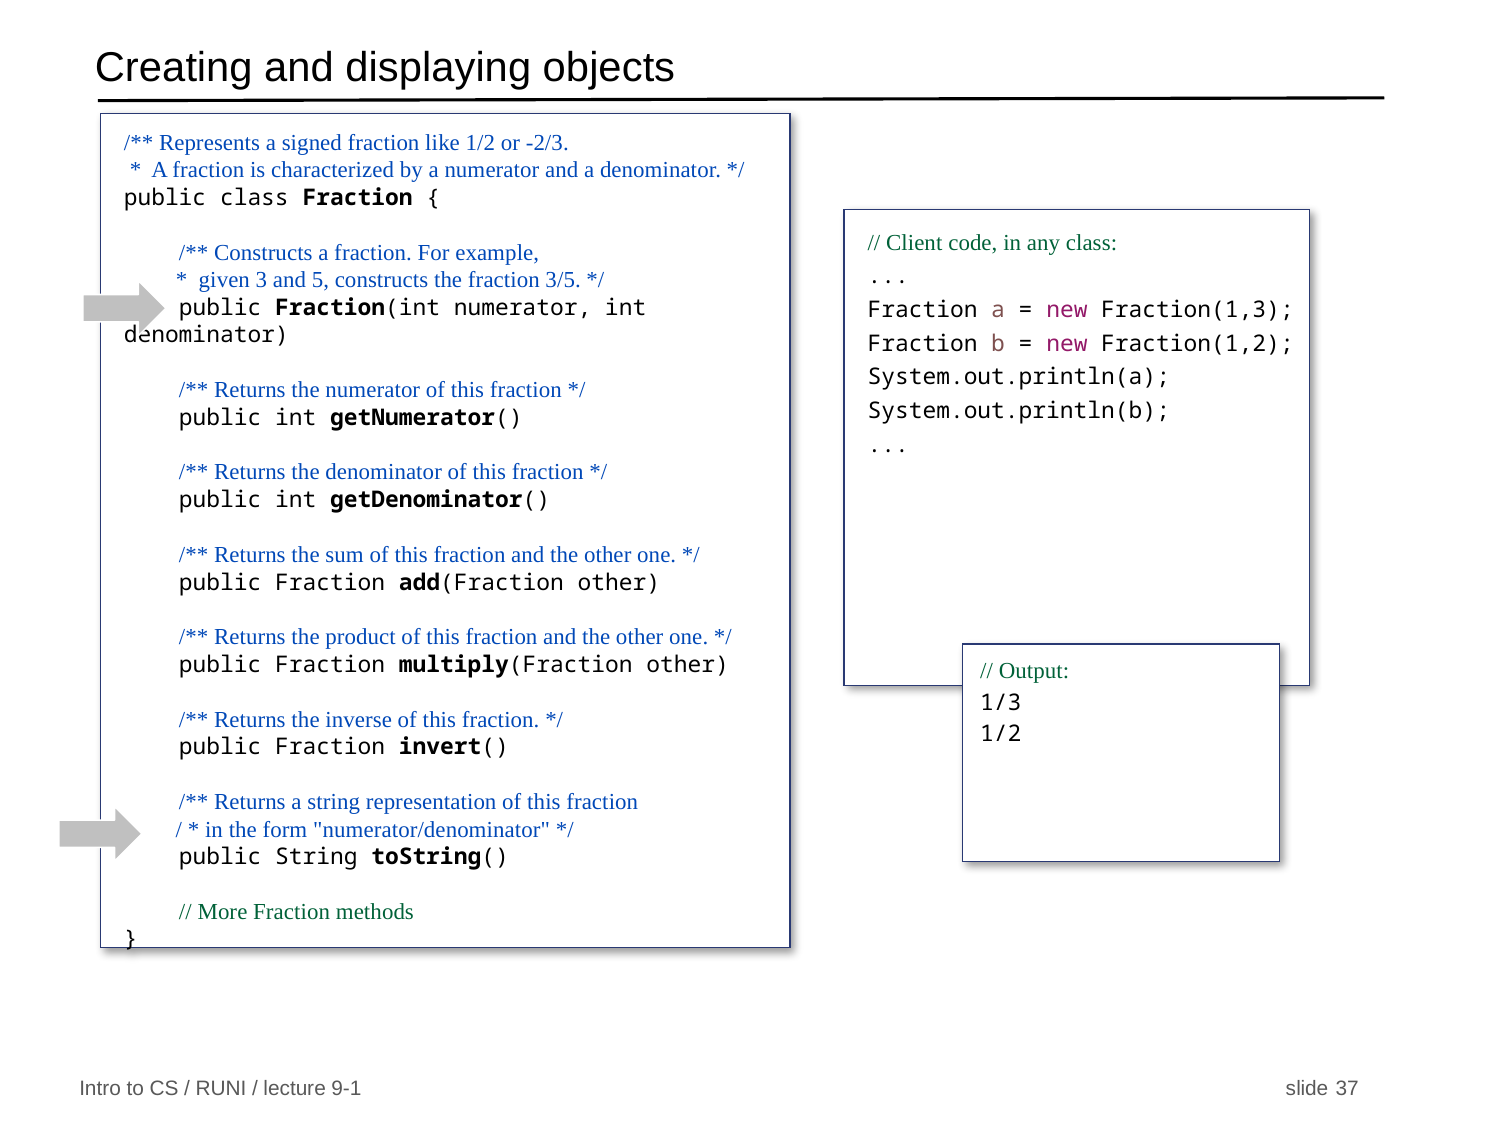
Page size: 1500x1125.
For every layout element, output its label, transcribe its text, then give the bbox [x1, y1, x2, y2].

text_box [58, 806, 142, 862]
text_box [82, 280, 166, 336]
text_box // Output: 1/3 1/2 [962, 643, 1280, 862]
title Creating and displaying objects [79, 33, 1371, 109]
text_box // Client code, in any class: ... Fraction a = new Fraction(1,3); Fraction b = new Fraction(1,2); System.out.println(a); System.out.println(b); ... [843, 209, 1310, 686]
text_box /** Represents a signed fraction like 1/2 or -2/3. * A fraction is characterized by a numerator and a denominator. */ public class Fraction { /** Constructs a fraction. For example, * given 3 and 5, constructs the fraction 3/5. */ public Fraction(int numerator, int denominator) /** Returns the numerator of this fraction */ public int getNumerator() /** Returns the denominator of this fraction */ public int getDenominator() /** Returns the sum of this fraction and the other one. */ public Fraction add(Fraction other) /** Returns the product of this fraction and the other one. */ public Fraction multiply(Fraction other) /** Returns the inverse of this fraction. */ public Fraction invert() /** Returns a string representation of this fraction / * in the form "numerator/denominator" */ public String toString() // More Fraction methods } [100, 113, 791, 948]
